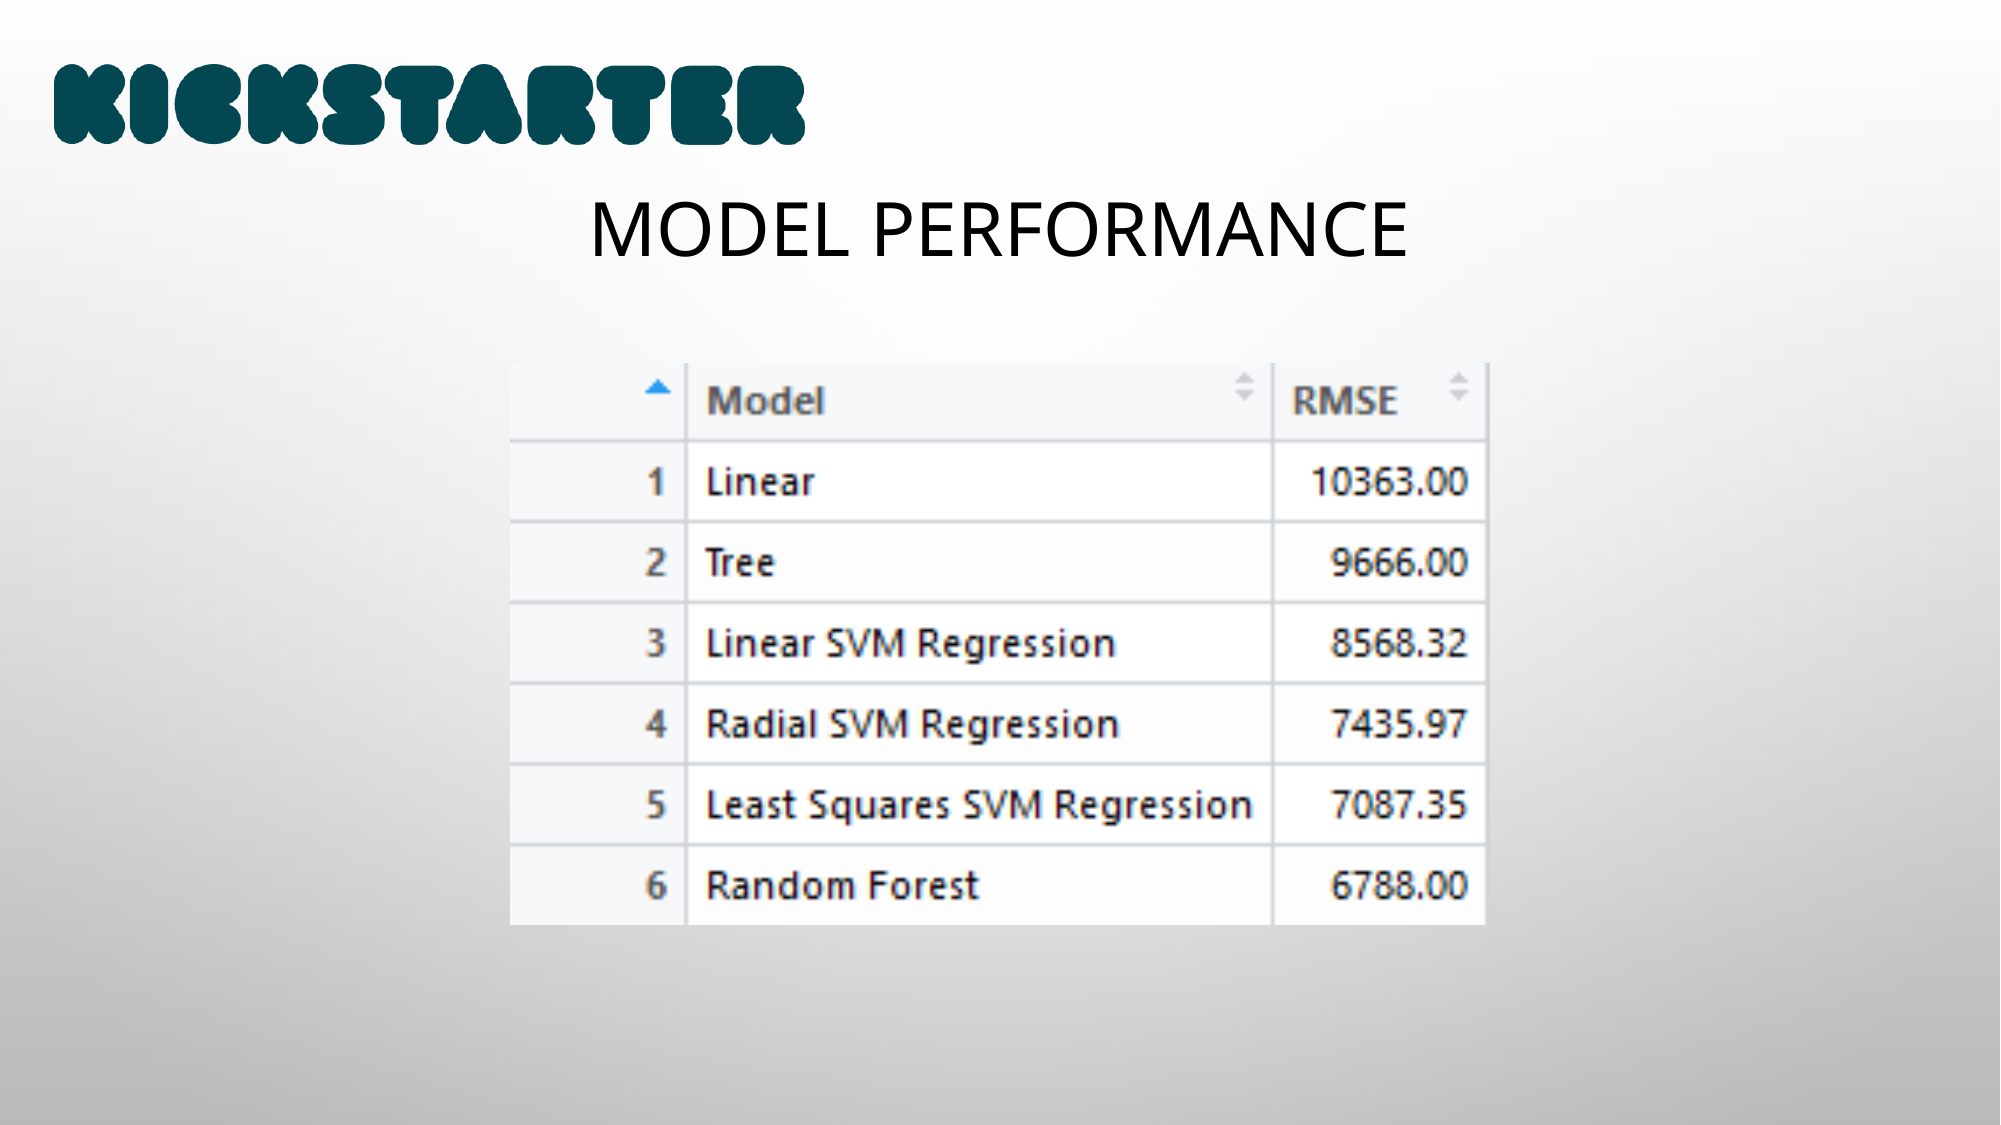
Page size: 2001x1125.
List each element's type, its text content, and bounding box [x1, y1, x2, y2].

picture [0, 0, 2000, 1125]
title Model Performance [149, 101, 1851, 364]
